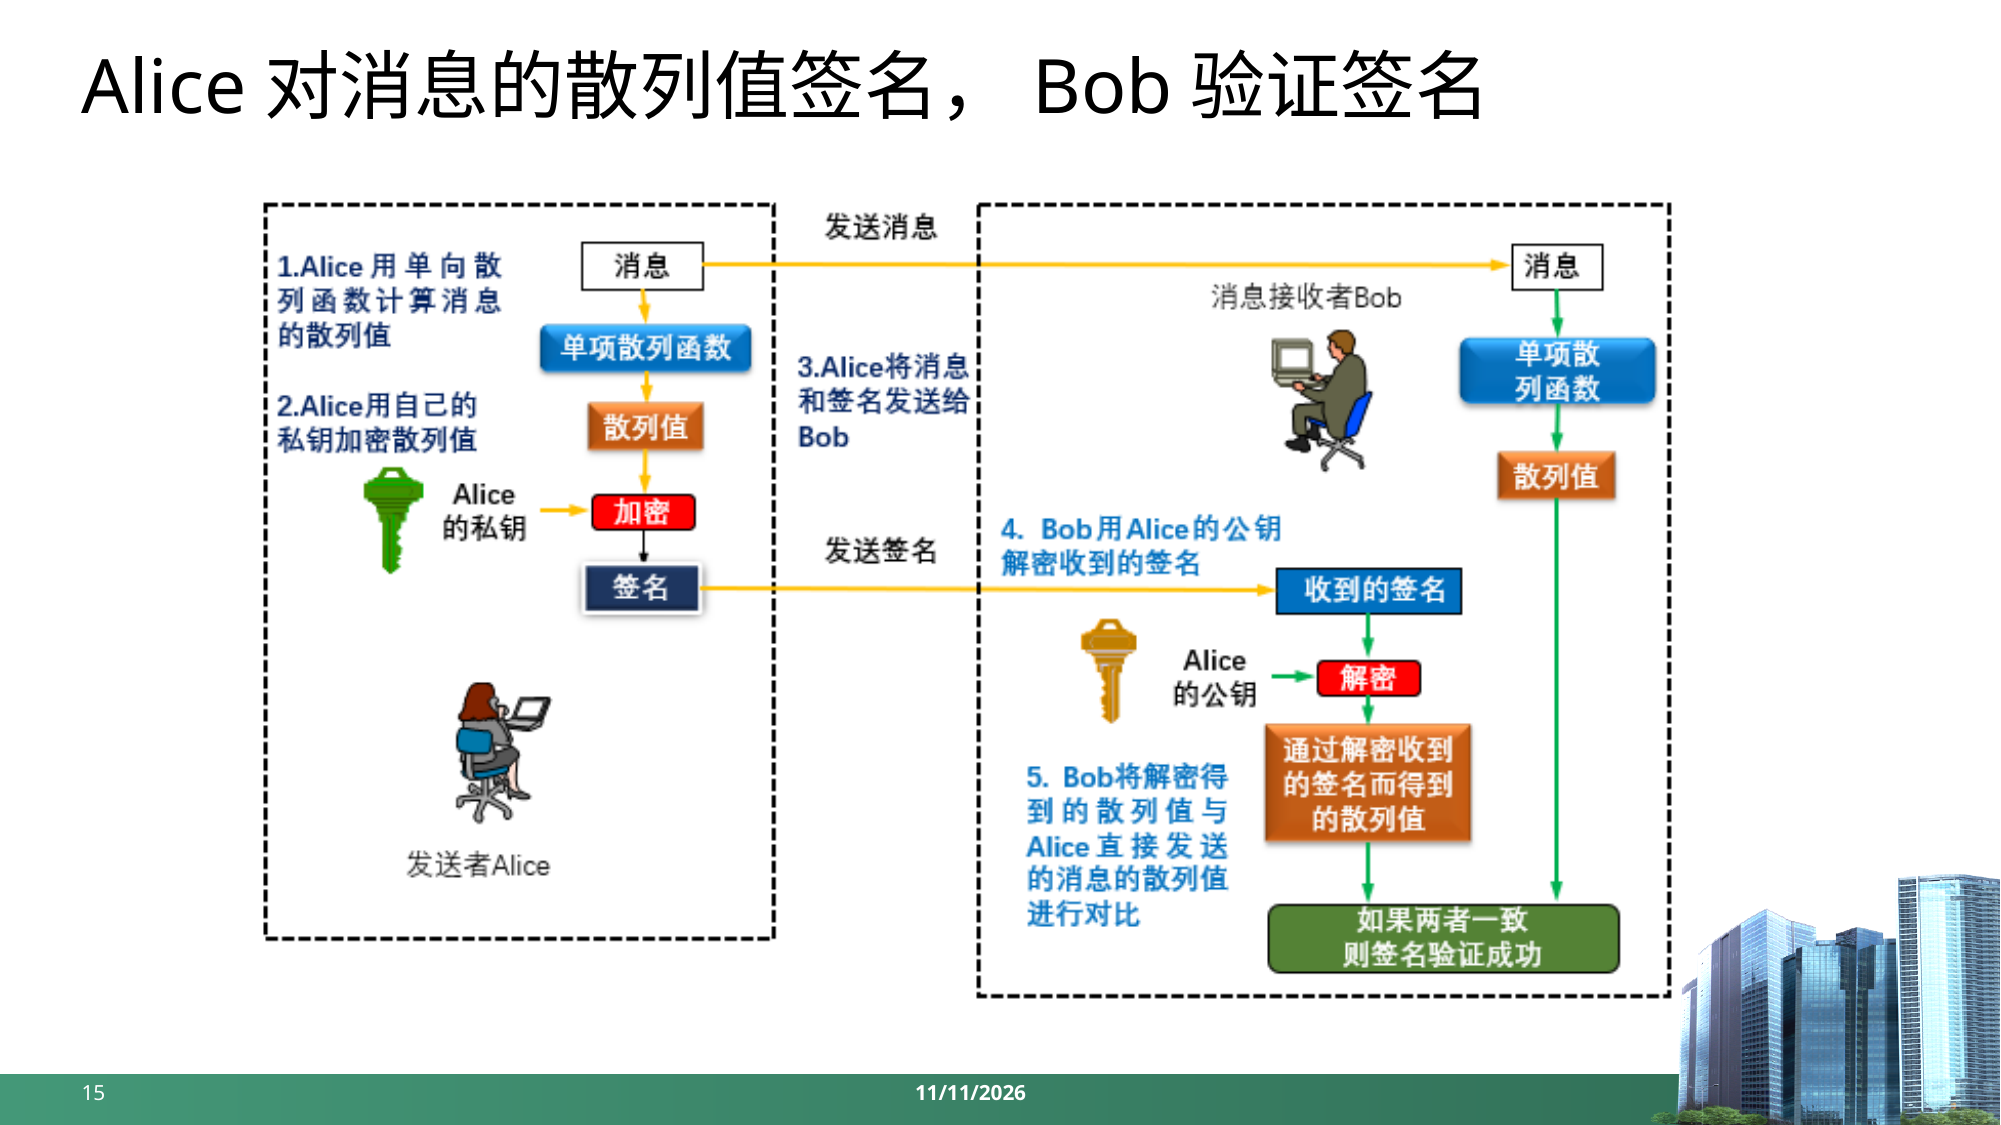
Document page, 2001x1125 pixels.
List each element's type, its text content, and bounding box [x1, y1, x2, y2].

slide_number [900, 1072, 1367, 1113]
slide_number 15 [66, 1072, 184, 1113]
title Alice对消息的散列值签名，Bob验证签名 [66, 37, 1650, 130]
picture [262, 193, 1680, 1009]
